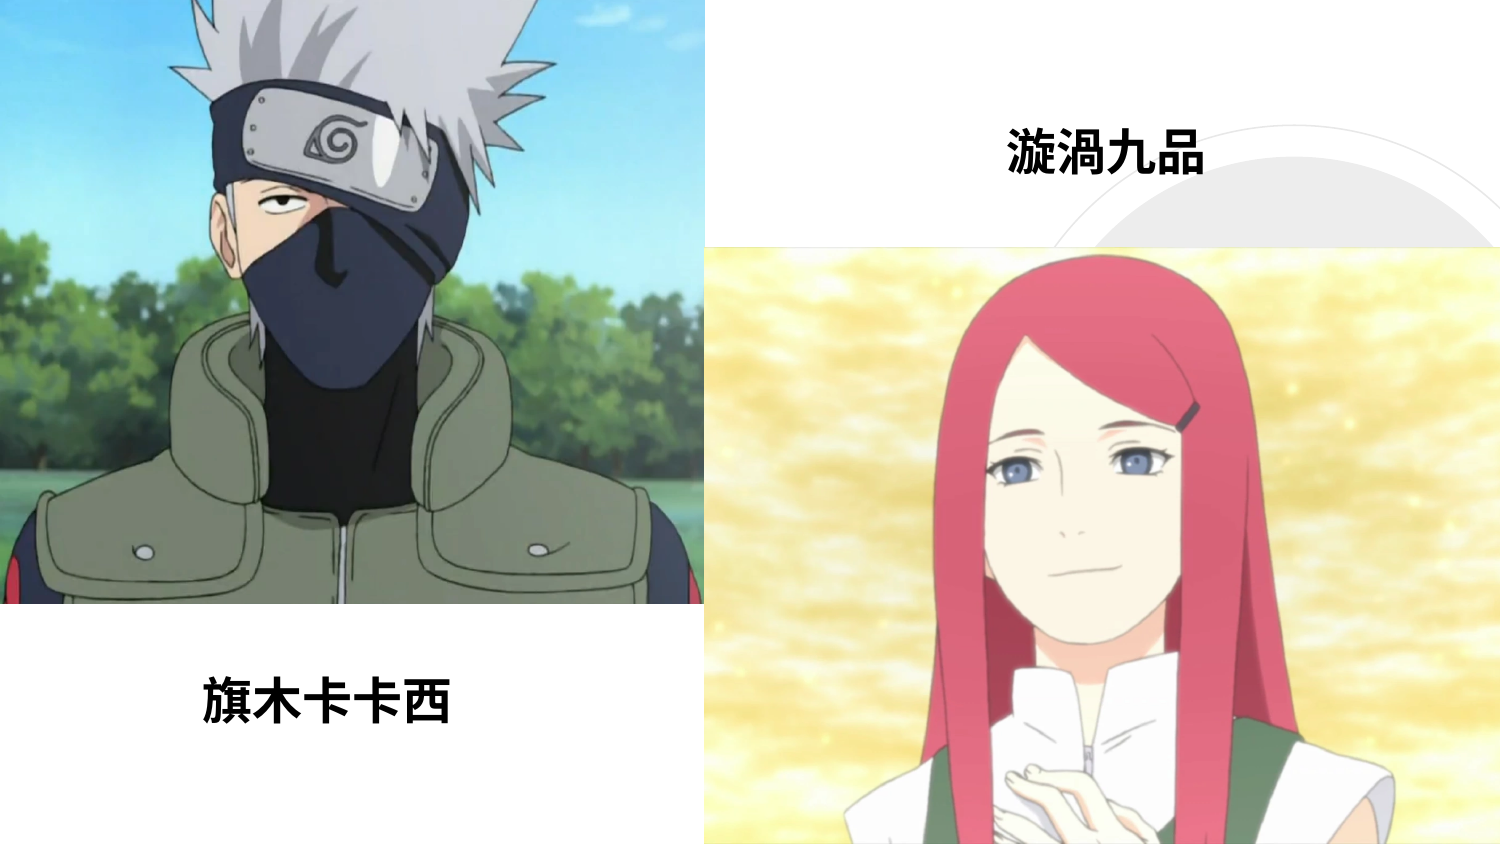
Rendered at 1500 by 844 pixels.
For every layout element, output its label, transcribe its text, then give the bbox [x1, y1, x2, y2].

text_box 漩渦九品 [991, 105, 1277, 217]
text_box 旗木卡卡西 [187, 654, 473, 765]
picture [0, 0, 1500, 844]
